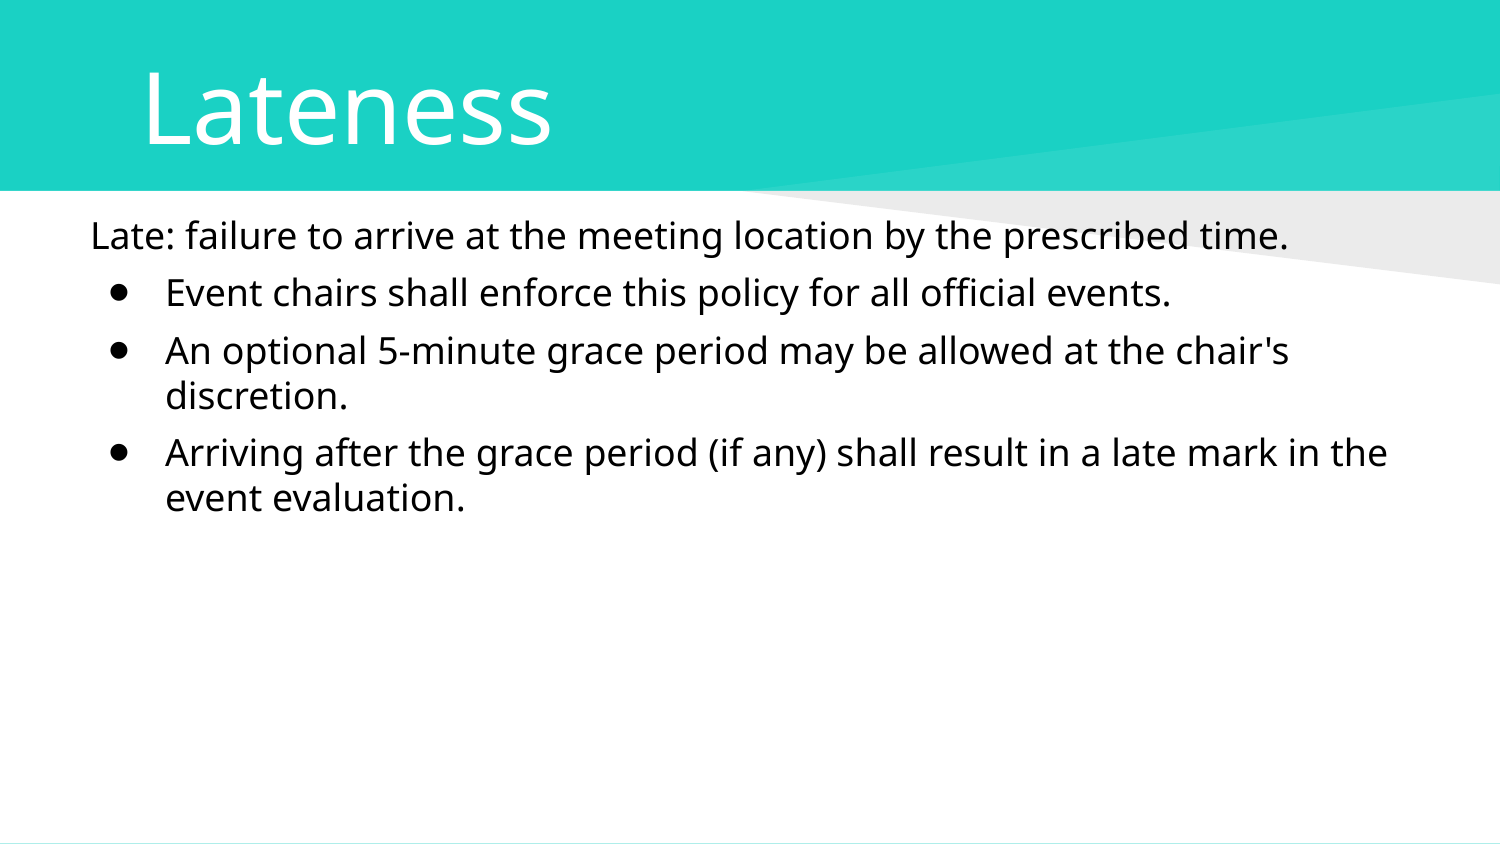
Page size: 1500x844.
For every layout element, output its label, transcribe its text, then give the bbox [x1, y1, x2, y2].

list Late: failure to arrive at the meeting location by the prescribed time. Event chairs shall enforce this policy for all official events. An optional 5-minute grace period may be allowed at the chair's discretion. Arriving after the grace period (if any) shall result in a late mark in the event evaluation. [75, 196, 1425, 808]
title Lateness [75, 33, 1425, 175]
